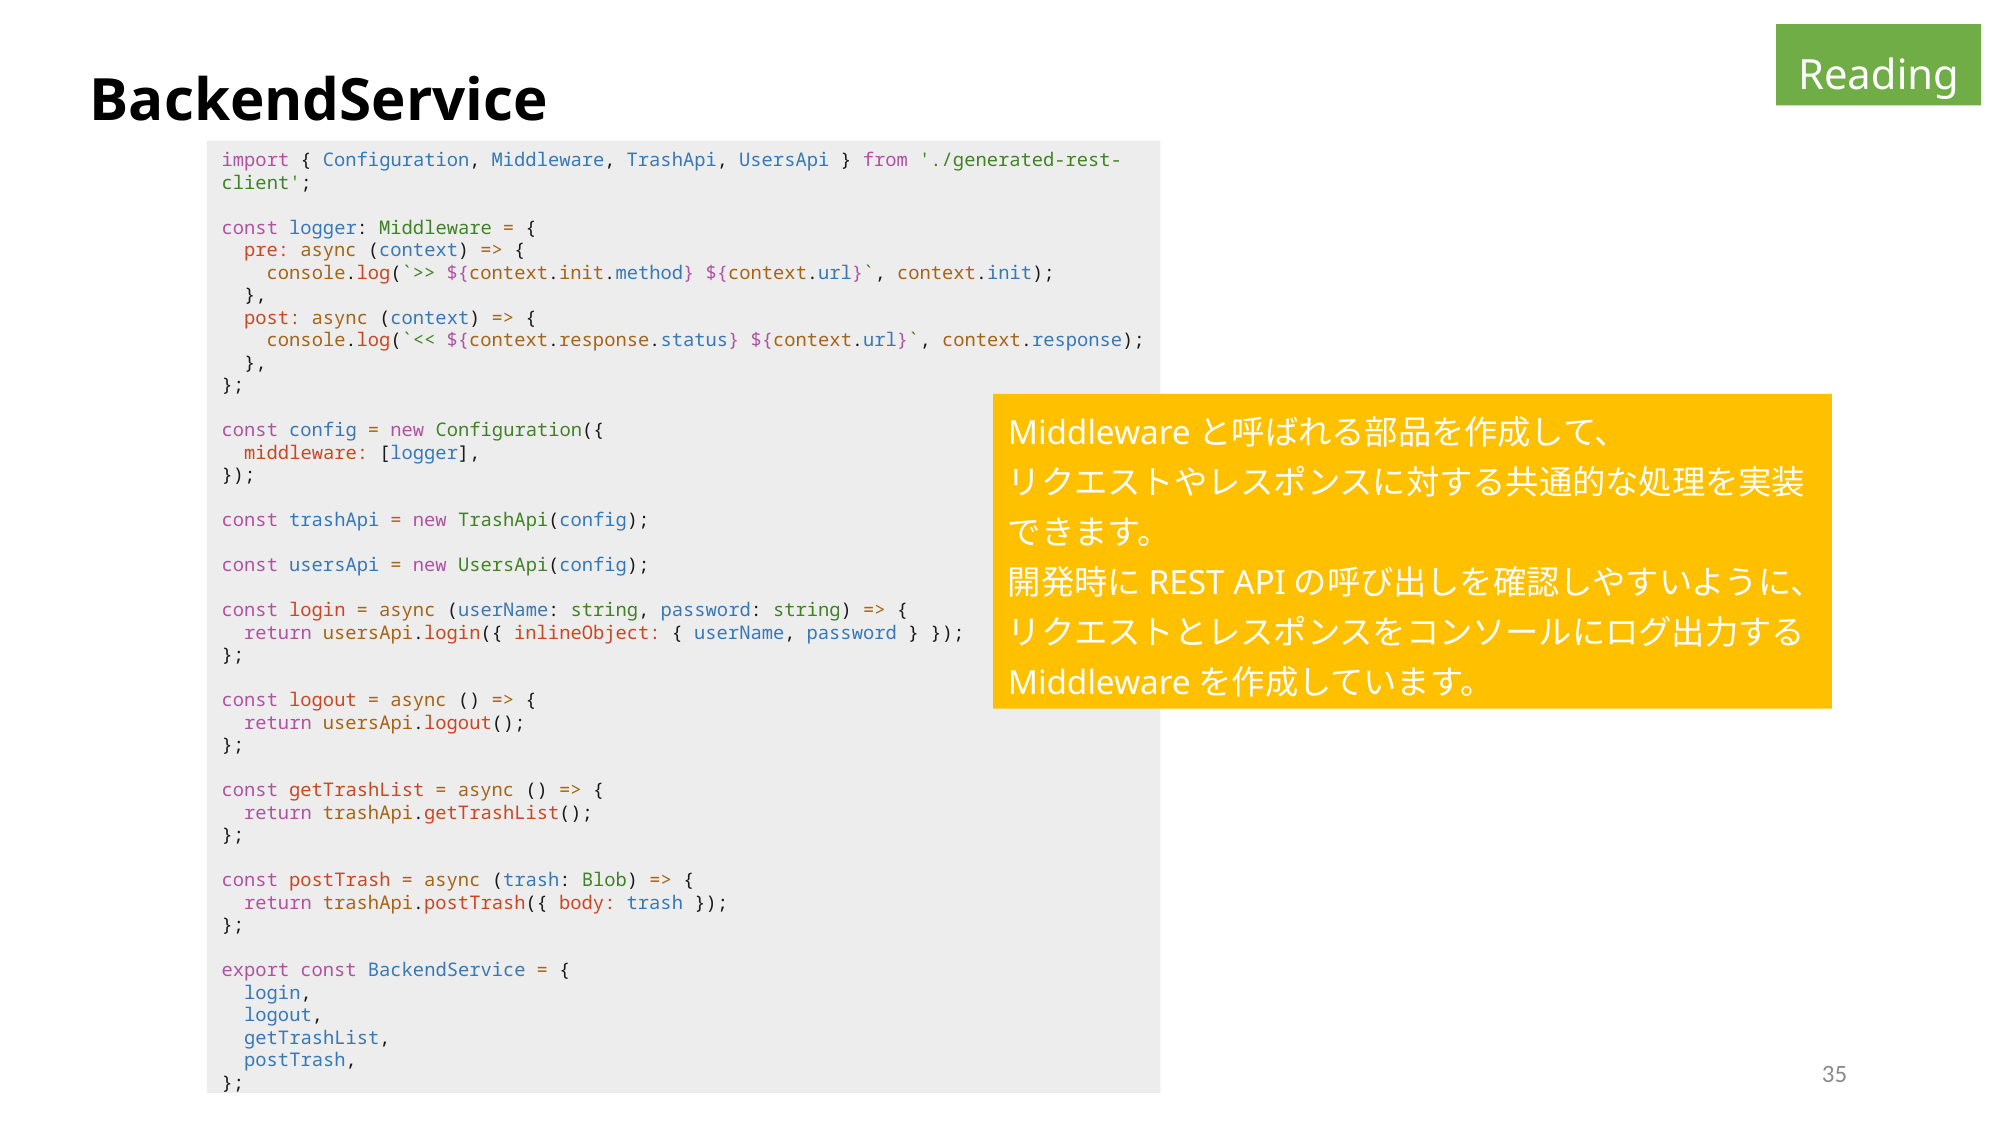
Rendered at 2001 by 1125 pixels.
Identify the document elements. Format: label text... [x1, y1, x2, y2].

slide_number 35 [1412, 1042, 1863, 1103]
text_box BackendService [74, 54, 1454, 140]
text_box Middlewareと呼ばれる部品を作成して、 リクエストやレスポンスに対する共通的な処理を実装できます。 開発時にREST APIの呼び出しを確認しやすいように、 リクエストとレスポンスをコンソールにログ出力する Middlewareを作成しています。 [993, 393, 1832, 709]
text_box Reading [1776, 24, 1981, 106]
text_box import { Configuration, Middleware, TrashApi, UsersApi } from './generated-rest-client'; const logger: Middleware = { pre: async (context) => { console.log(`>> ${context.init.method} ${context.url}`, context.init); }, post: async (context) => { console.log(`<< ${context.response.status} ${context.url}`, context.response); }, }; const config = new Configuration({ middleware: [logger], }); const trashApi = new TrashApi(config); const usersApi = new UsersApi(config); const login = async (userName: string, password: string) => { return usersApi.login({ inlineObject: { userName, password } }); }; const logout = async () => { return usersApi.logout(); }; const getTrashList = async () => { return trashApi.getTrashList(); }; const postTrash = async (trash: Blob) => { return trashApi.postTrash({ body: trash }); }; export const BackendService = { login, logout, getTrashList, postTrash, }; [206, 140, 1161, 1093]
